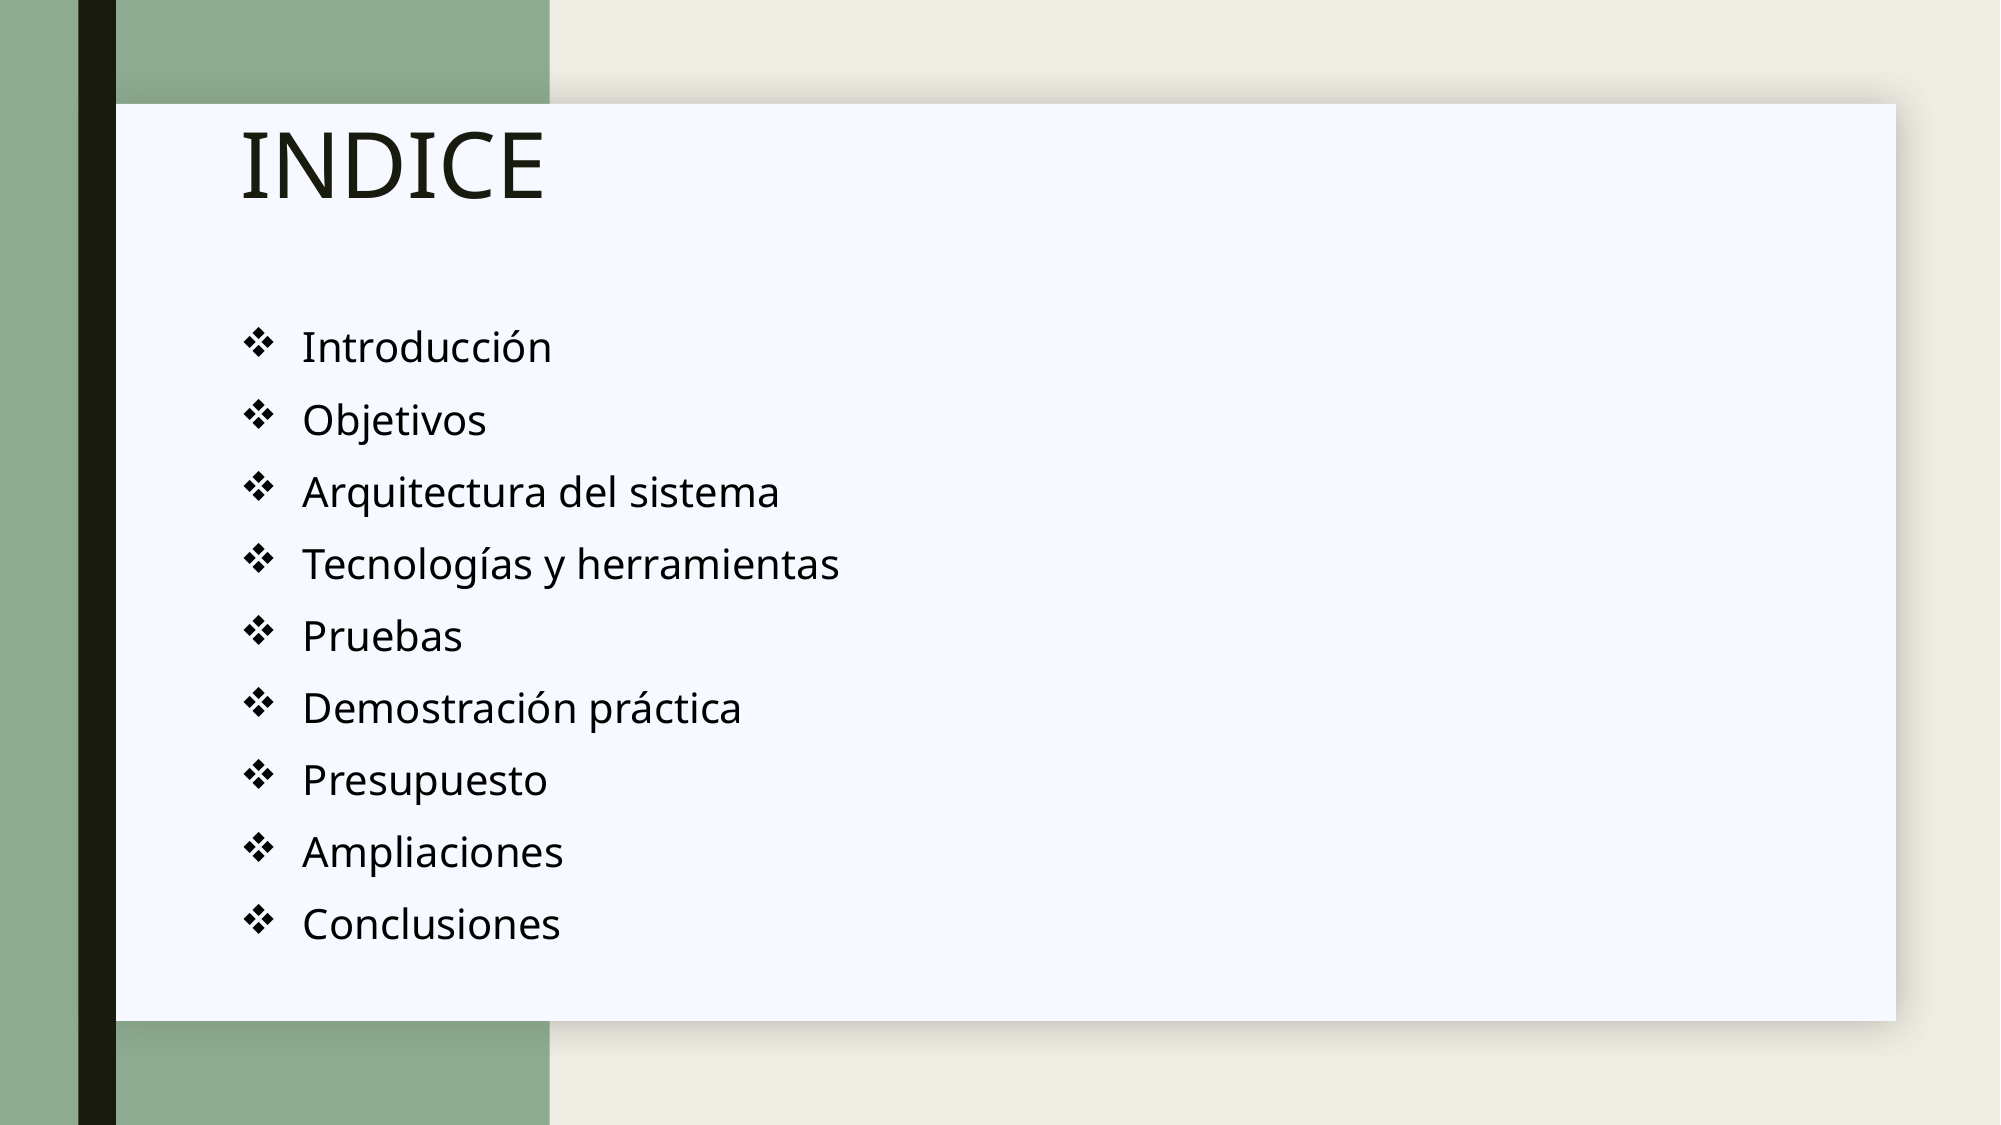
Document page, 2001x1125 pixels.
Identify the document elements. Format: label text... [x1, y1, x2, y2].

text_box [76, 0, 119, 1125]
title INDICE [225, 112, 1800, 317]
list Introducción Objetivos Arquitectura del sistema Tecnologías y herramientas Pruebas Demostración práctica Presupuesto Ampliaciones Conclusiones [225, 317, 1800, 963]
